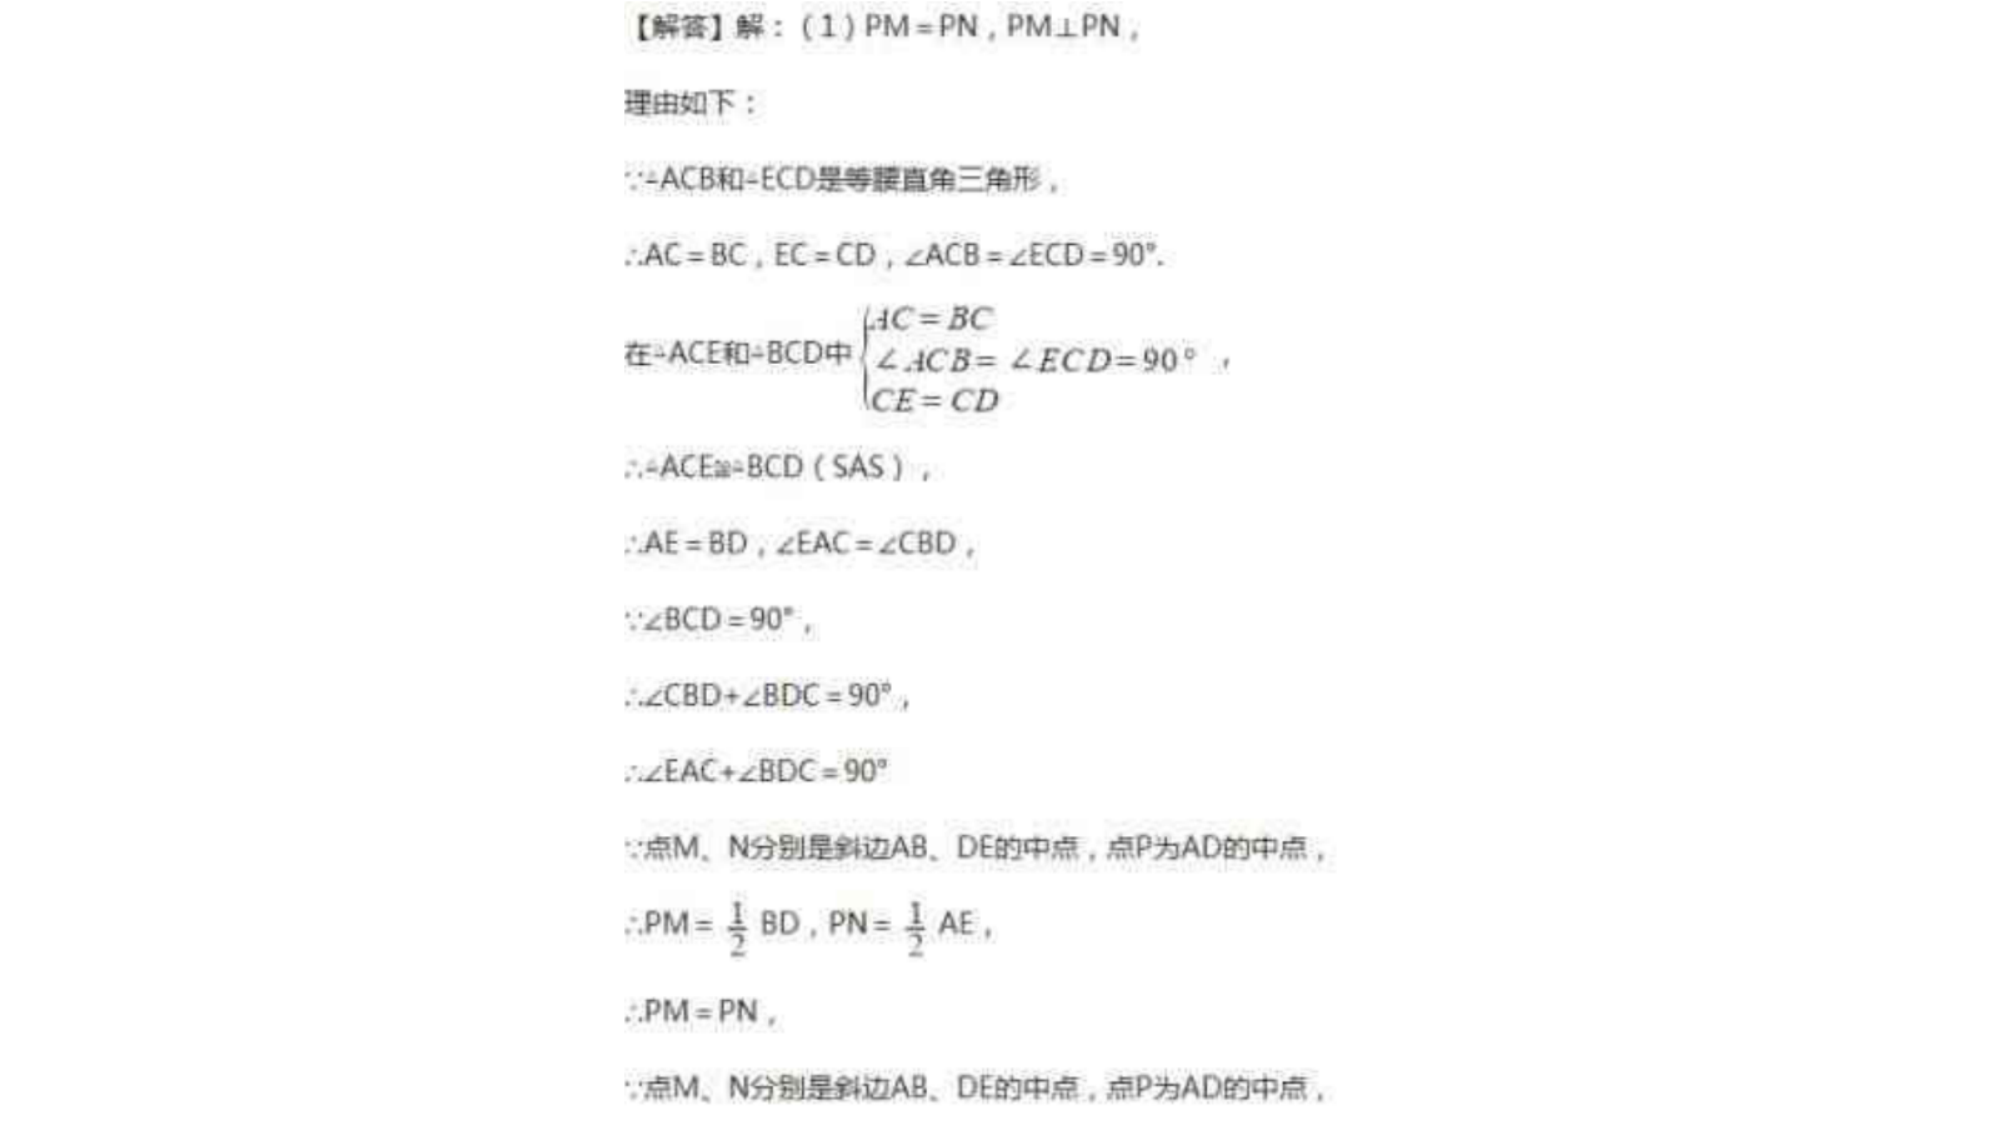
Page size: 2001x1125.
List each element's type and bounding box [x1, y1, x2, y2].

picture [607, 0, 1392, 1125]
